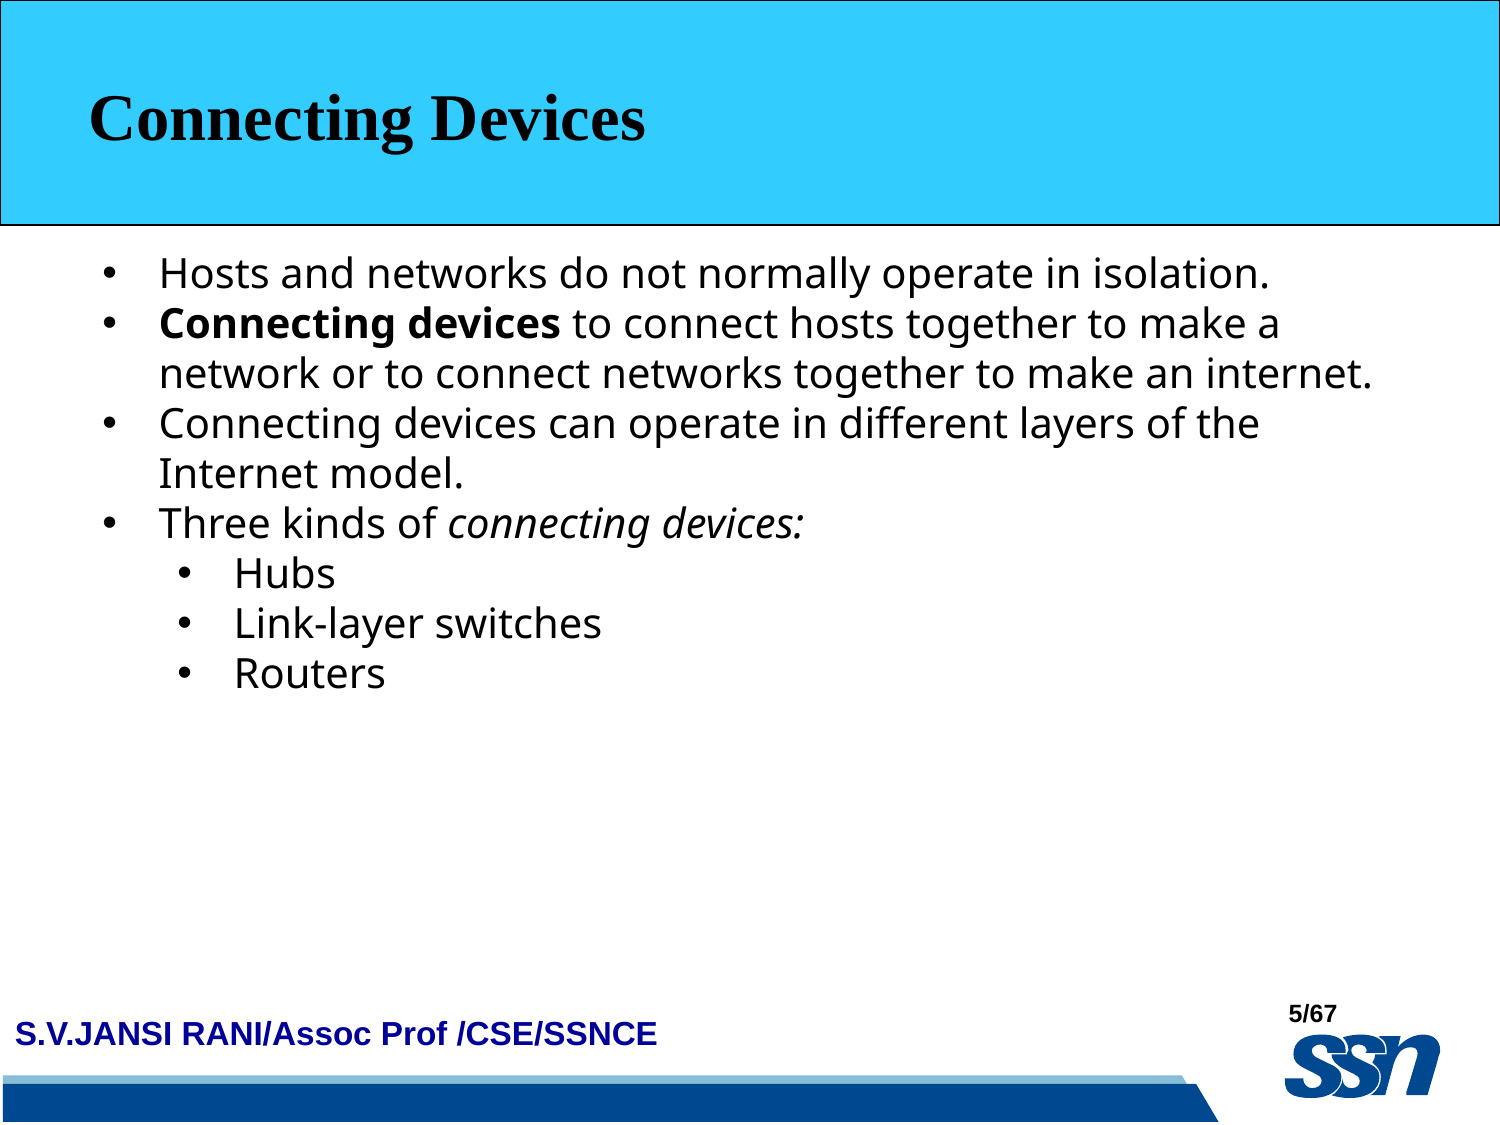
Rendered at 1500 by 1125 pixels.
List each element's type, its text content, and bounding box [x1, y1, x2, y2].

text_box [1349, 1050, 1381, 1111]
text_box Connecting Devices [39, 66, 662, 242]
text_box Hosts and networks do not normally operate in isolation. Connecting devices to connect hosts together to make a network or to connect networks together to make an internet. Connecting devices can operate in different layers of the Internet model. Three kinds of connecting devices: Hubs Link-layer switches Routers [87, 239, 1413, 705]
text_box [0, 0, 1500, 225]
